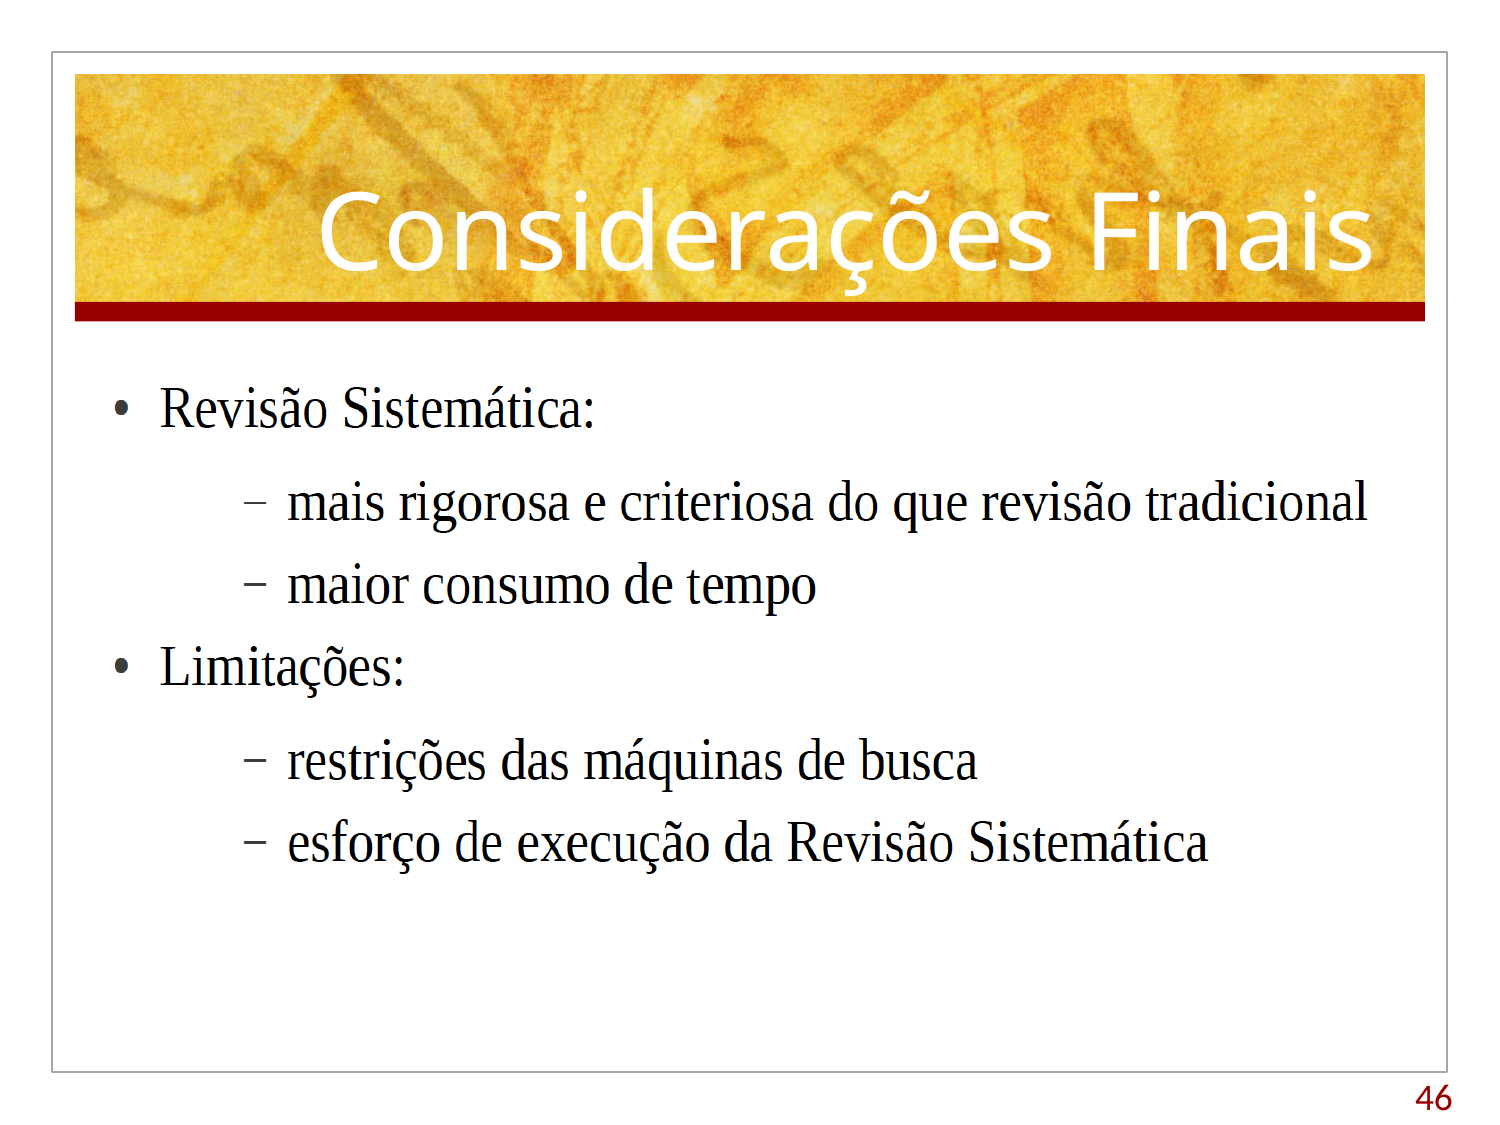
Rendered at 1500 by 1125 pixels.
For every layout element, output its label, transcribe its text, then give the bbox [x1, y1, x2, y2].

title Considerações Finais [108, 74, 1392, 292]
picture [75, 74, 1425, 301]
picture [74, 350, 1426, 964]
slide_number 46 [1400, 1065, 1488, 1125]
